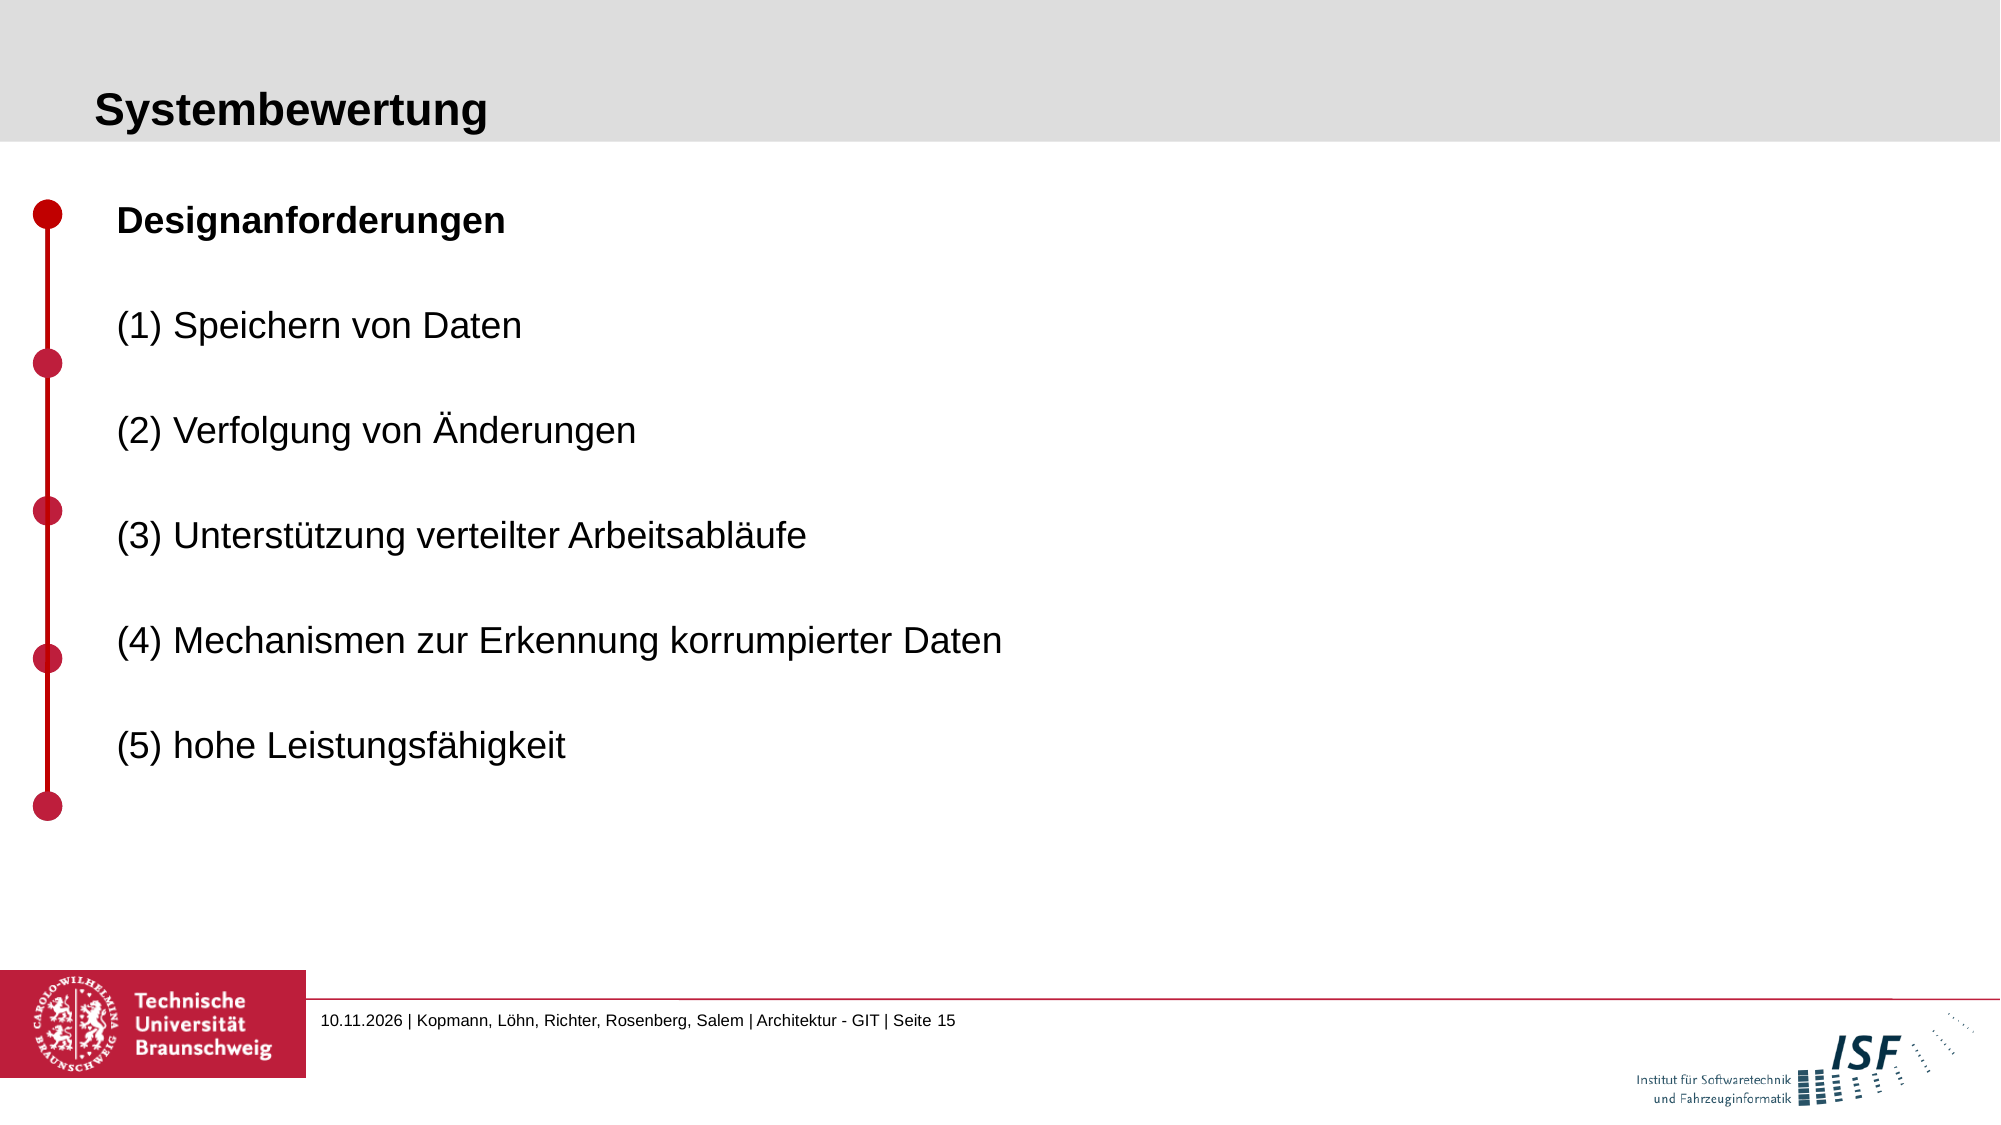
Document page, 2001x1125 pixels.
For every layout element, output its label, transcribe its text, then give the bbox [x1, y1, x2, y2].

text_box [54, 495, 65, 527]
text_box [30, 790, 65, 823]
text_box [30, 642, 42, 674]
text_box [30, 197, 65, 231]
text_box [54, 642, 65, 674]
picture [0, 970, 306, 1078]
text_box [30, 495, 42, 527]
text_box [30, 347, 42, 379]
text_box [54, 347, 65, 379]
title Systembewertung [94, 18, 1927, 135]
list Designanforderungen Speichern von Daten Verfolgung von Änderungen Unterstützung verteilter Arbeitsabläufe Mechanismen zur Erkennung korrumpierter Daten hohe Leistungsfähigkeit [116, 196, 1949, 980]
picture [1634, 1012, 1974, 1107]
